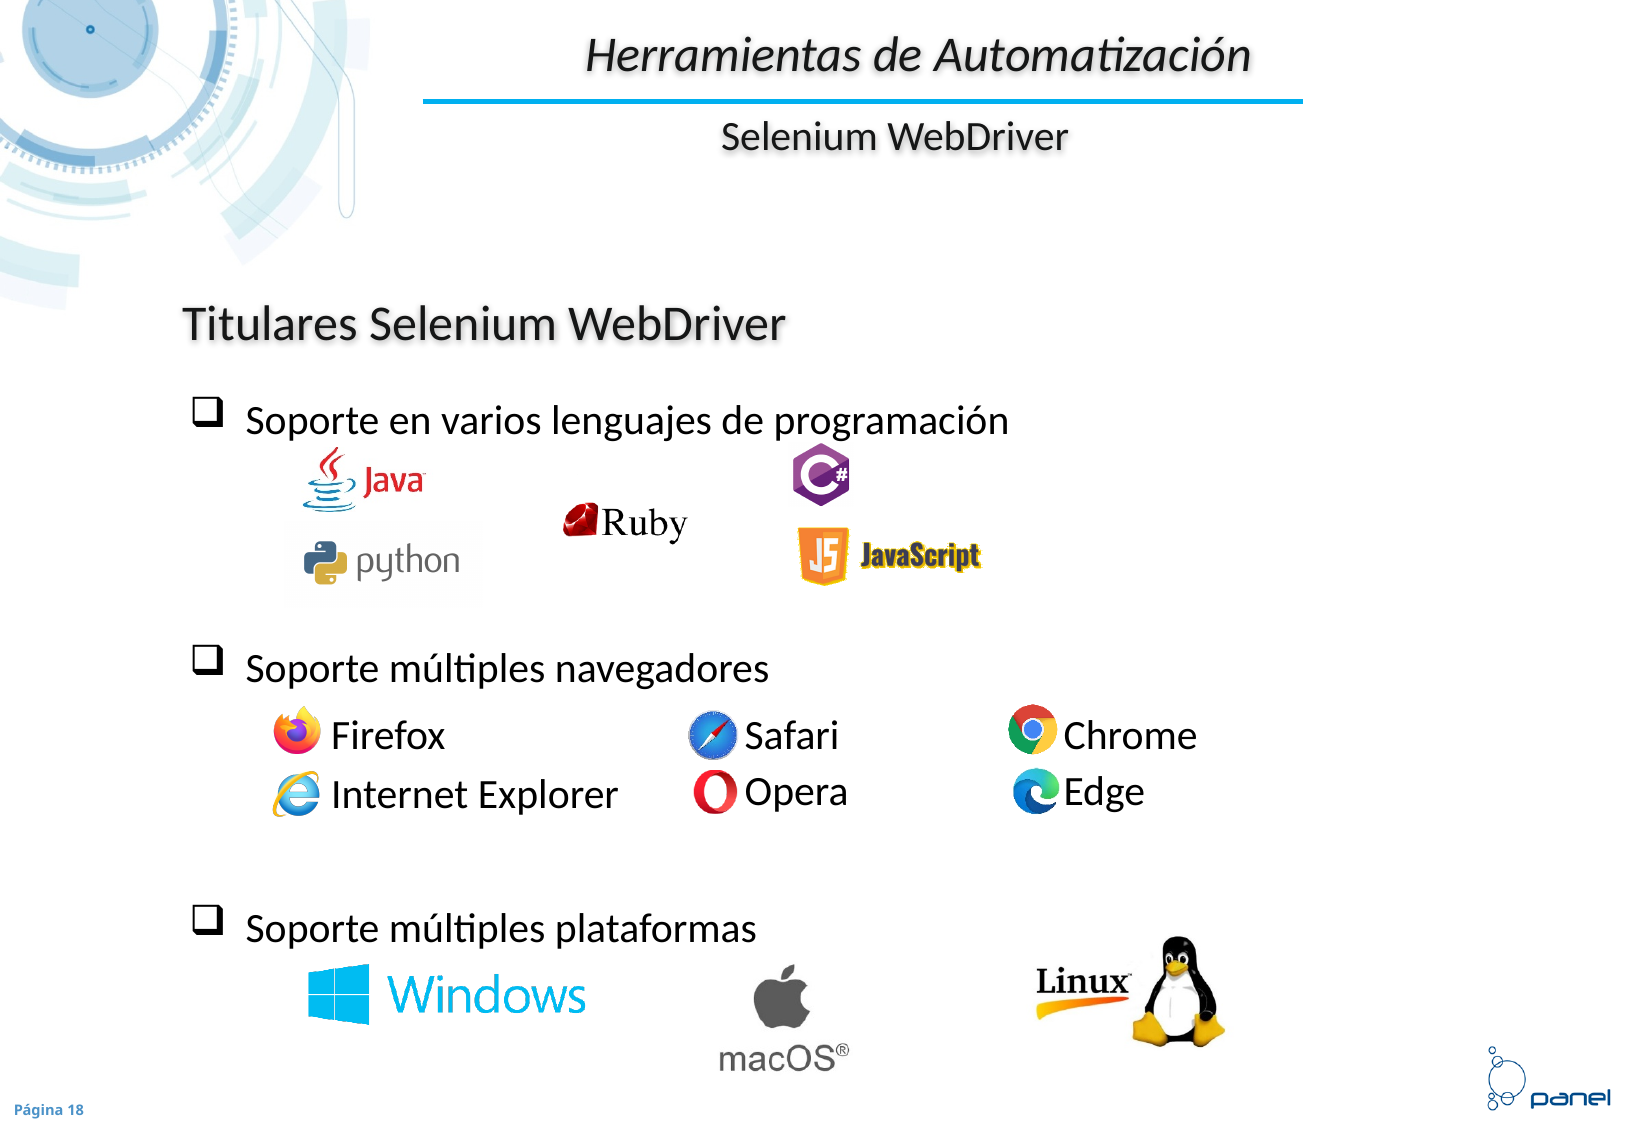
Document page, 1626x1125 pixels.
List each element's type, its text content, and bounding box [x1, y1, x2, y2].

picture [283, 521, 483, 608]
text_box Herramientas de Automatización [245, 13, 1593, 89]
picture [692, 769, 741, 814]
picture [279, 447, 448, 513]
picture [788, 442, 854, 508]
text_box Titulares Selenium WebDriver [167, 283, 1515, 358]
text_box Soporte múltiples plataformas [174, 893, 1486, 958]
text_box Edge [1067, 756, 1356, 822]
picture [1476, 1039, 1618, 1118]
picture [993, 916, 1270, 1072]
picture [269, 768, 321, 820]
text_box Soporte múltiples navegadores [174, 633, 1486, 699]
text_box Soporte en varios lenguajes de programación [174, 385, 1486, 451]
text_box Selenium WebDriver [682, 111, 1108, 167]
picture [539, 461, 708, 582]
picture [0, 0, 1108, 344]
picture [302, 912, 593, 1076]
picture [671, 707, 754, 762]
text_box Safari [729, 700, 997, 756]
picture [1001, 697, 1065, 761]
picture [272, 706, 321, 754]
picture [788, 519, 988, 595]
text_box Chrome [1067, 700, 1356, 756]
text_box Opera [739, 756, 997, 822]
slide_number Página 18 [0, 1093, 338, 1125]
picture [711, 949, 853, 1091]
picture [993, 766, 1079, 816]
text_box Firefox [316, 700, 624, 759]
text_box Internet Explorer [316, 759, 648, 824]
